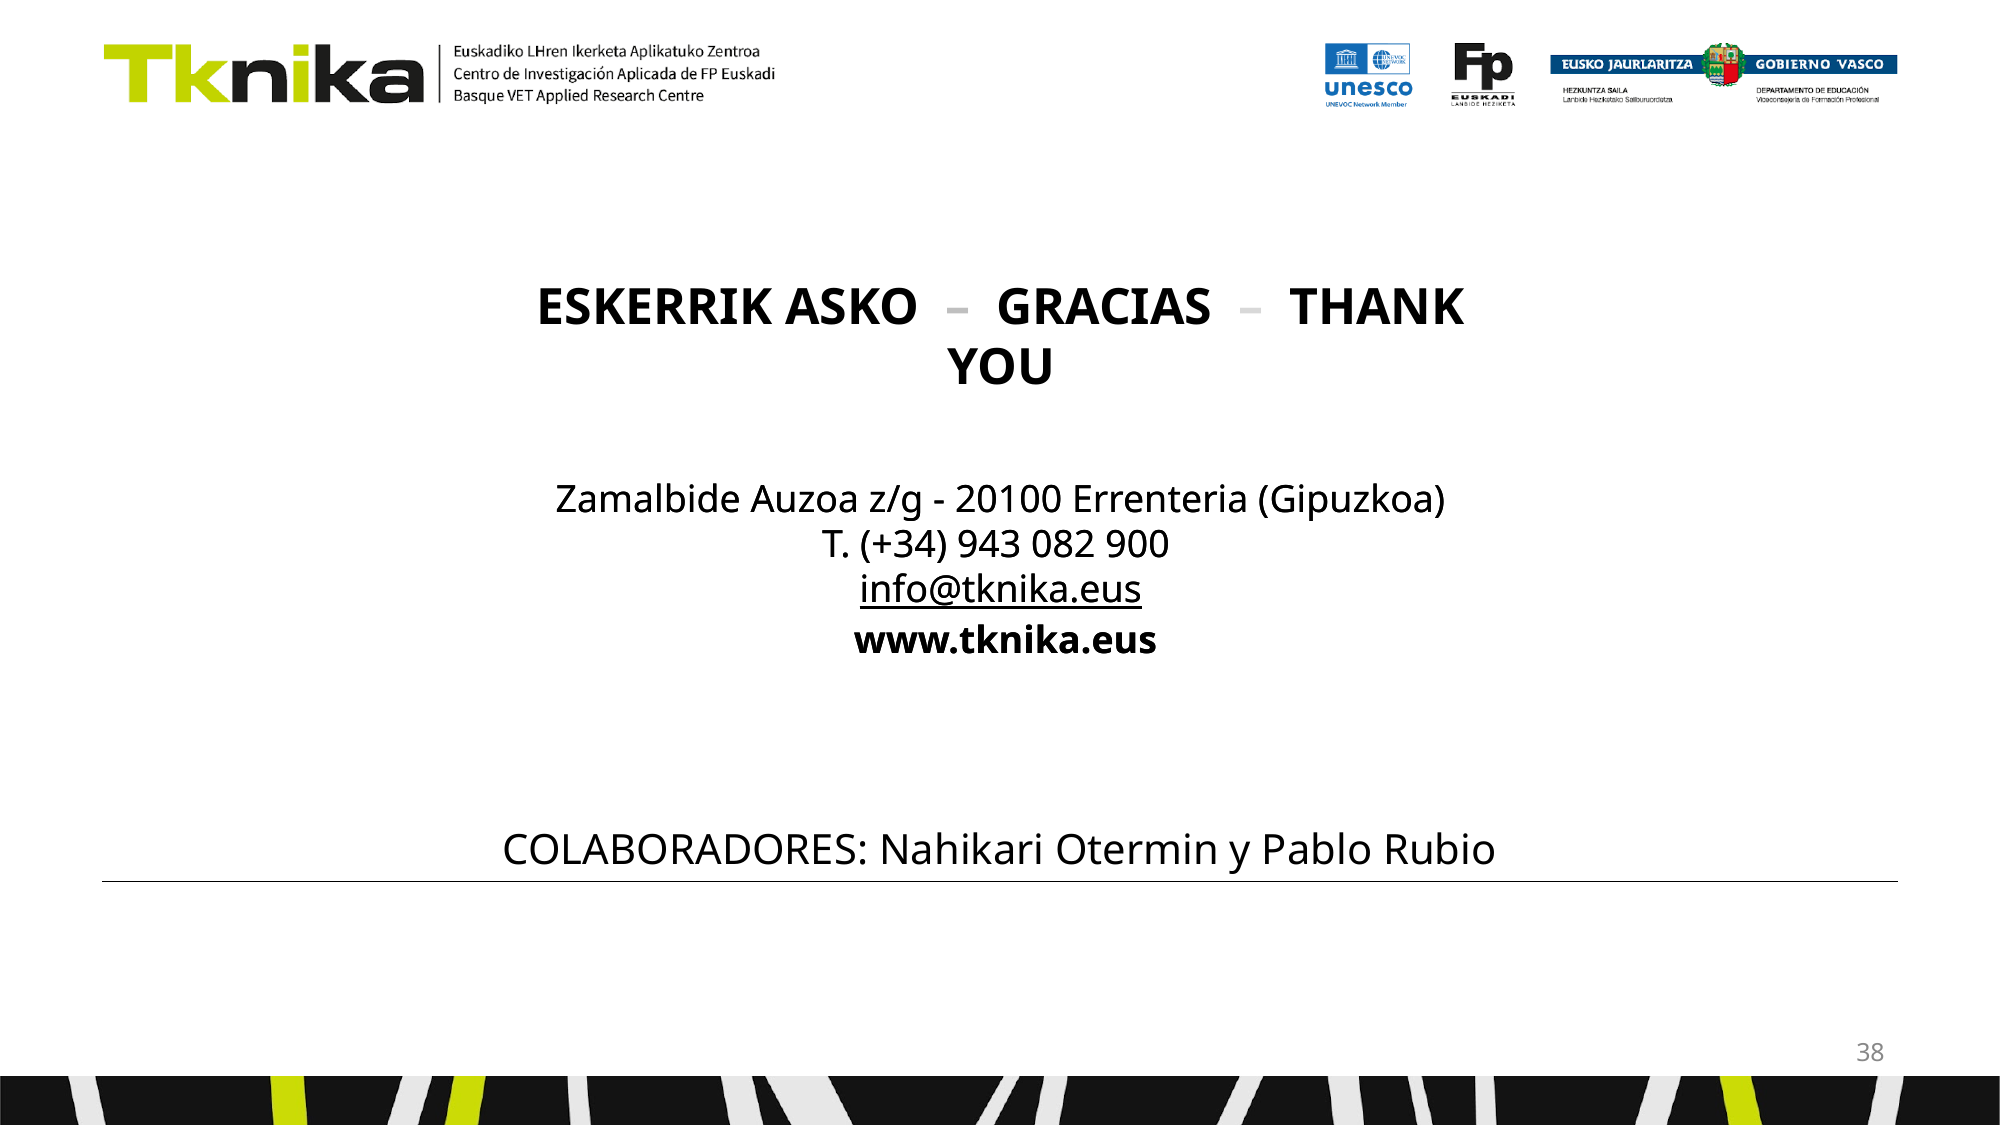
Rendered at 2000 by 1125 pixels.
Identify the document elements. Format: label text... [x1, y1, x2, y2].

picture [1322, 40, 1414, 110]
picture [1426, 42, 1898, 106]
text_box COLABORADORES: Nahikari Otermin y Pablo Rubio [143, 815, 1857, 880]
picture [0, 1076, 2000, 1125]
picture [102, 42, 1212, 106]
slide_number ‹#› [1433, 1023, 1900, 1084]
text_box Zamalbide Auzoa z/g - 20100 Errenteria (Gipuzkoa) T. (+34) 943 082 900 info@tknika.eus www.tknika.eus [104, 467, 1898, 669]
text_box ESKERRIK ASKO – GRACIAS – THANK YOU [498, 267, 1503, 403]
text_box [1212, 19, 1426, 149]
